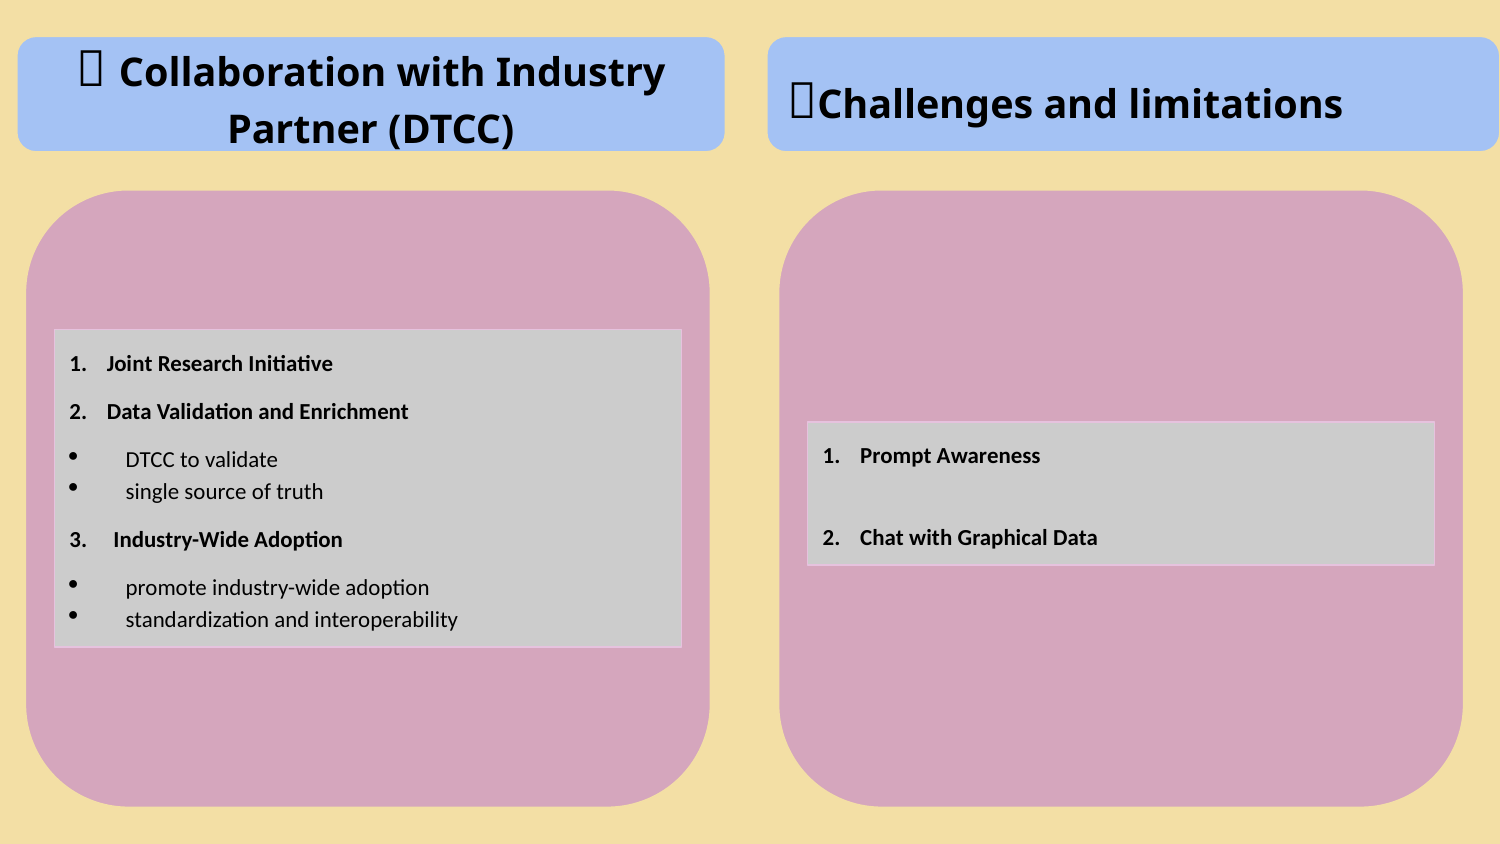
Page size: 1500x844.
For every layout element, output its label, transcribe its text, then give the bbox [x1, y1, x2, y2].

text_box [778, 189, 1464, 808]
text_box [25, 189, 711, 808]
text_box 📌Challenges and limitations [766, 36, 1500, 152]
text_box Joint Research Initiative Data Validation and Enrichment DTCC to validate single source of truth 3. Industry-Wide Adoption promote industry-wide adoption standardization and interoperability [54, 329, 682, 647]
text_box [0, 0, 1500, 844]
text_box 📌 Collaboration with Industry Partner (DTCC) [16, 36, 726, 152]
text_box Prompt Awareness Chat with Graphical Data [807, 421, 1435, 565]
